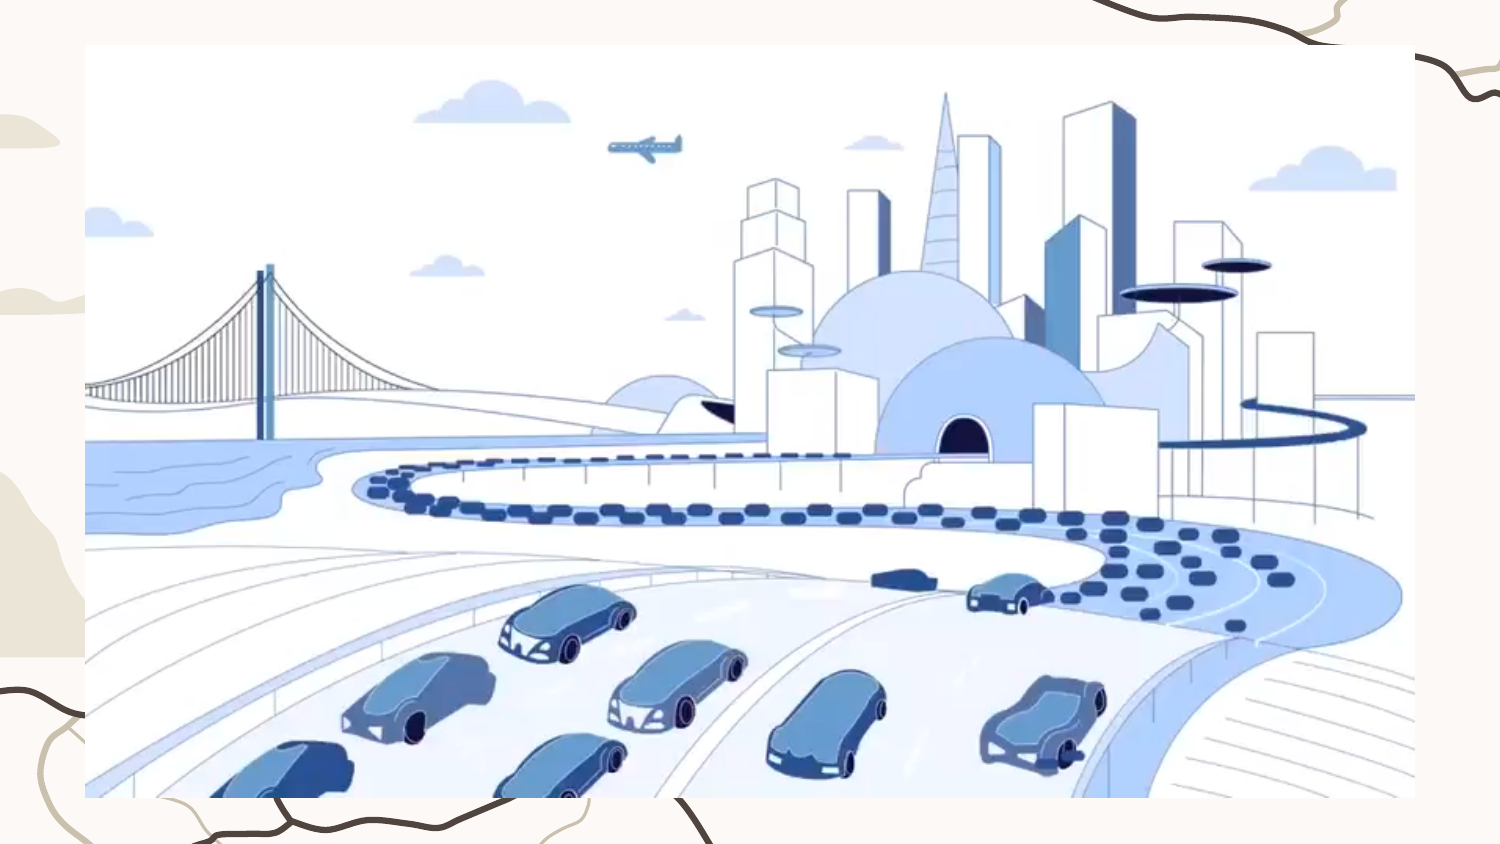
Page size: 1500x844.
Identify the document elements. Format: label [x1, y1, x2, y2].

text_box [84, 44, 1416, 799]
